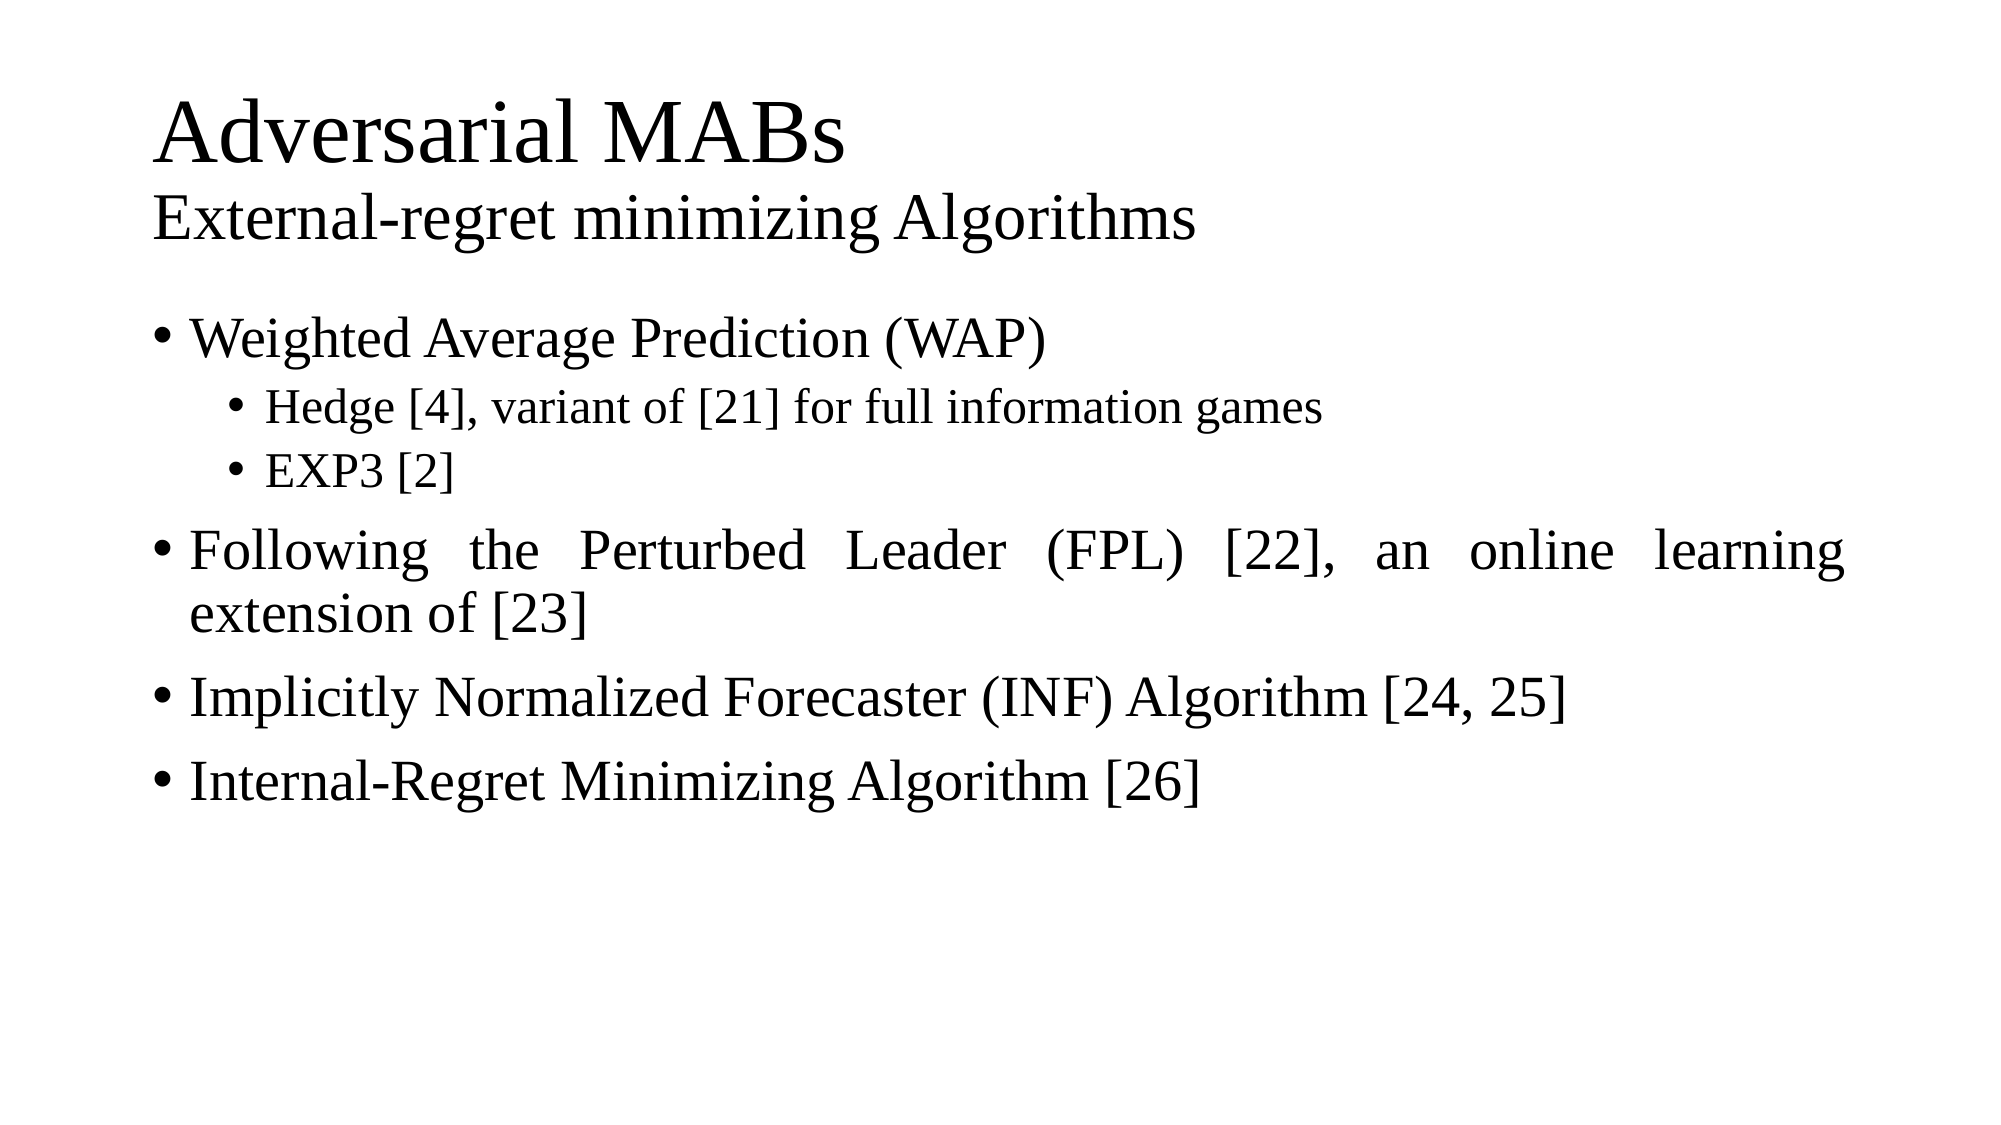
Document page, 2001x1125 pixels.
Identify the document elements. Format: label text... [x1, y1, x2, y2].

title Adversarial MABs External-regret minimizing Algorithms [137, 59, 1863, 278]
list Weighted Average Prediction (WAP) Hedge [4], variant of [21] for full information games EXP3 [2] Following the Perturbed Leader (FPL) [22], an online learning extension of [23] Implicitly Normalized Forecaster (INF) Algorithm [24, 25] Internal-Regret Minimizing Algorithm [26] [137, 299, 1863, 1014]
